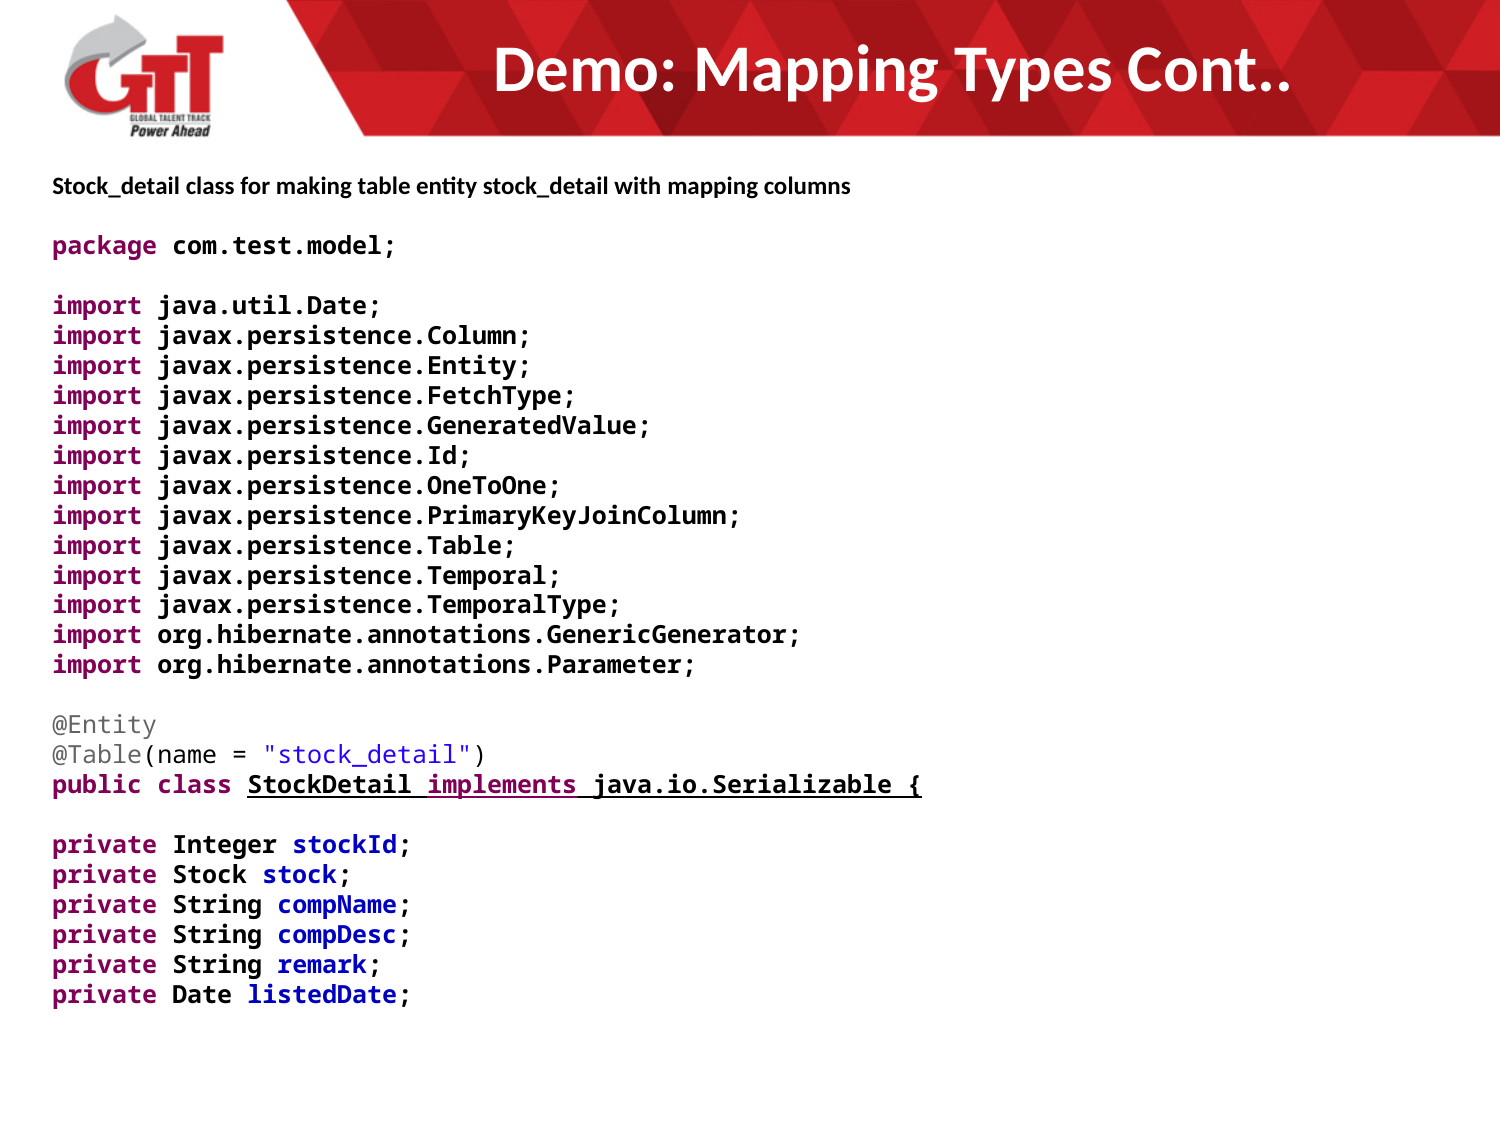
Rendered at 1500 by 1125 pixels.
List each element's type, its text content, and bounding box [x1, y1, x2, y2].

picture [0, 0, 1500, 1125]
text_box Stock_detail class for making table entity stock_detail with mapping columns package com.test.model; import java.util.Date; import javax.persistence.Column; import javax.persistence.Entity; import javax.persistence.FetchType; import javax.persistence.GeneratedValue; import javax.persistence.Id; import javax.persistence.OneToOne; import javax.persistence.PrimaryKeyJoinColumn; import javax.persistence.Table; import javax.persistence.Temporal; import javax.persistence.TemporalType; import org.hibernate.annotations.GenericGenerator; import org.hibernate.annotations.Parameter; @Entity @Table(name = "stock_detail") public class StockDetail implements java.io.Serializable { private Integer stockId; private Stock stock; private String compName; private String compDesc; private String remark; private Date listedDate; [37, 162, 1438, 1046]
title Demo: Mapping Types Cont.. [324, 12, 1463, 118]
